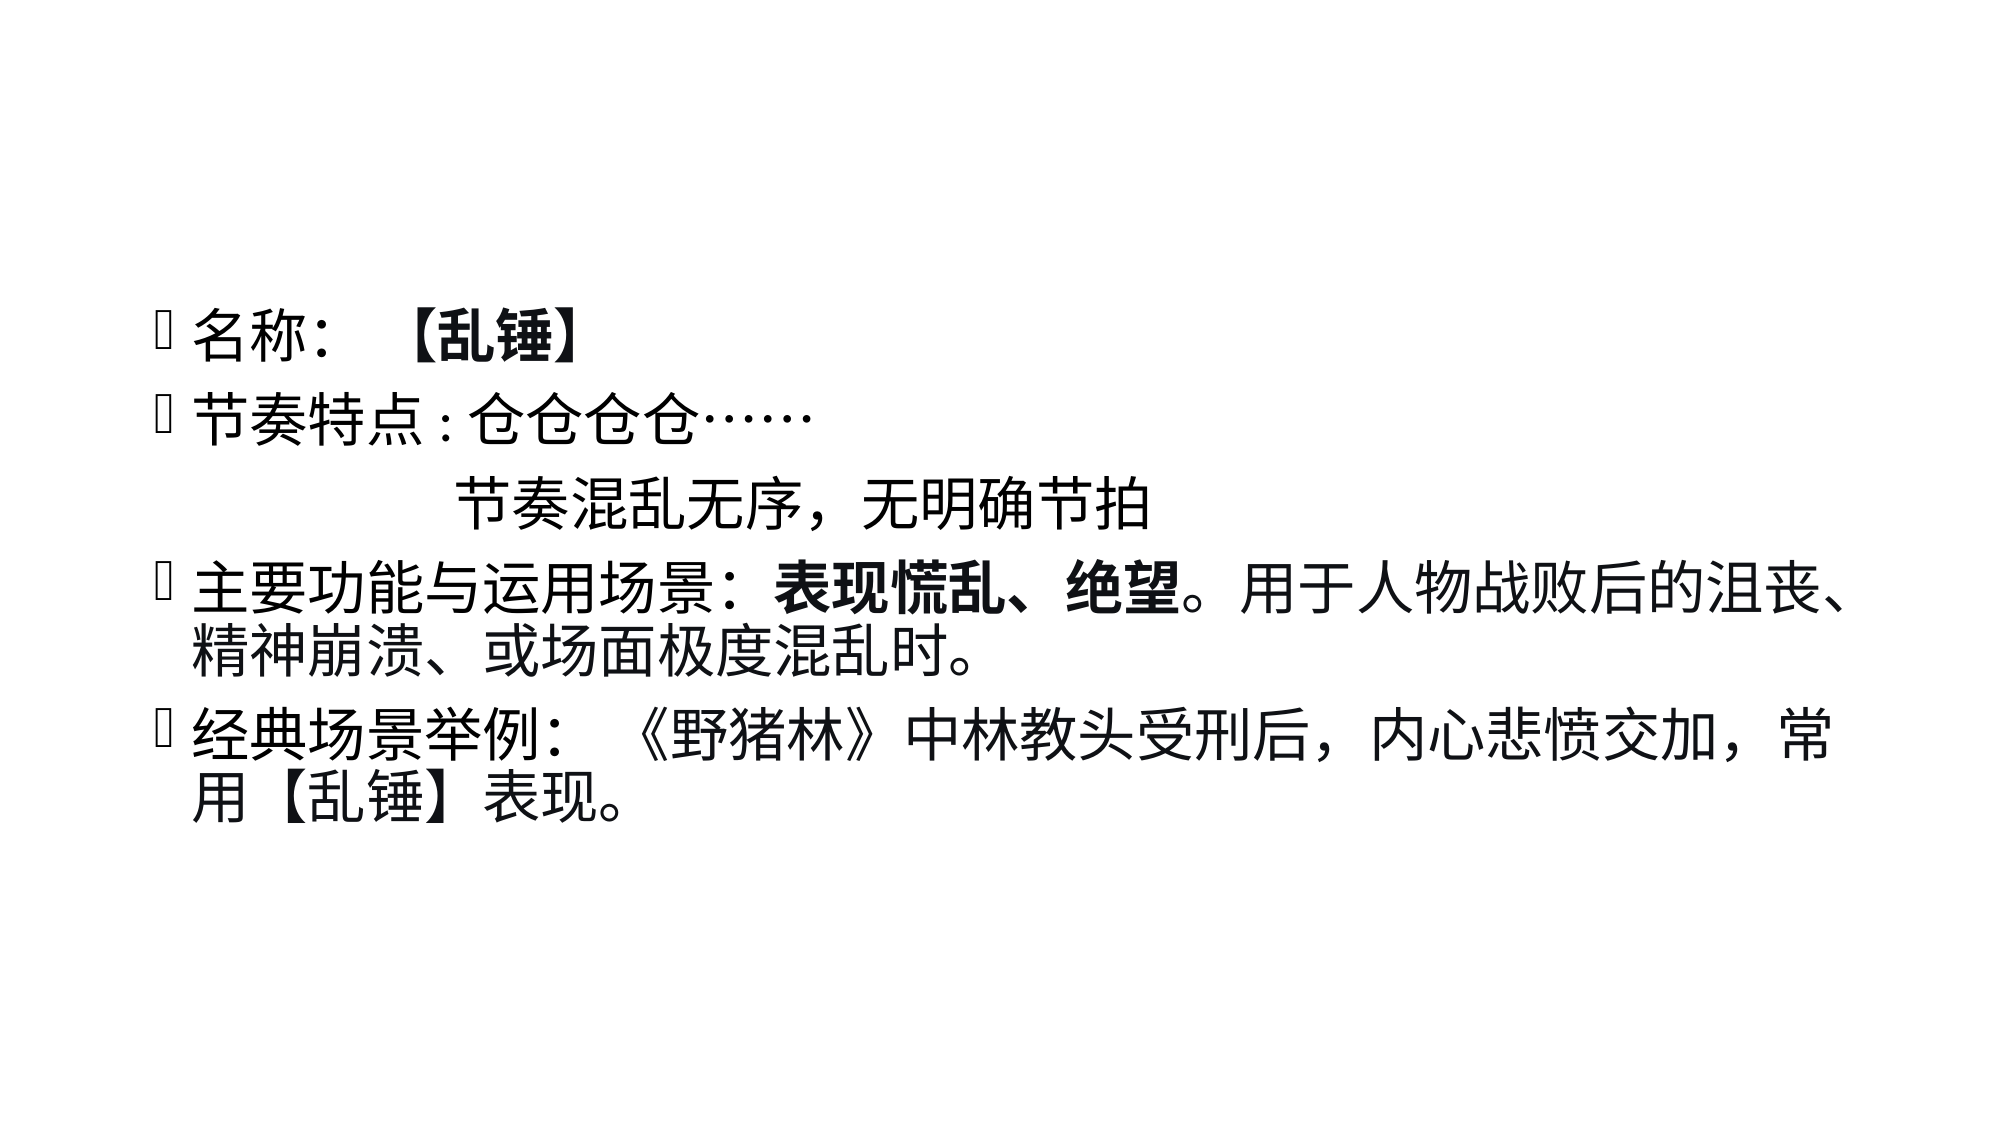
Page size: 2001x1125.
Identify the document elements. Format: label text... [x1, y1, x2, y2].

list 名称： 【乱锤】 节奏特点:仓仓仓仓…… 节奏混乱无序，无明确节拍 主要功能与运用场景：表现慌乱、绝望。用于人物战败后的沮丧、精神崩溃、或场面极度混乱时。 经典场景举例： 《野猪林》中林教头受刑后，内心悲愤交加，常用【乱锤】表现。 [138, 299, 1864, 1014]
